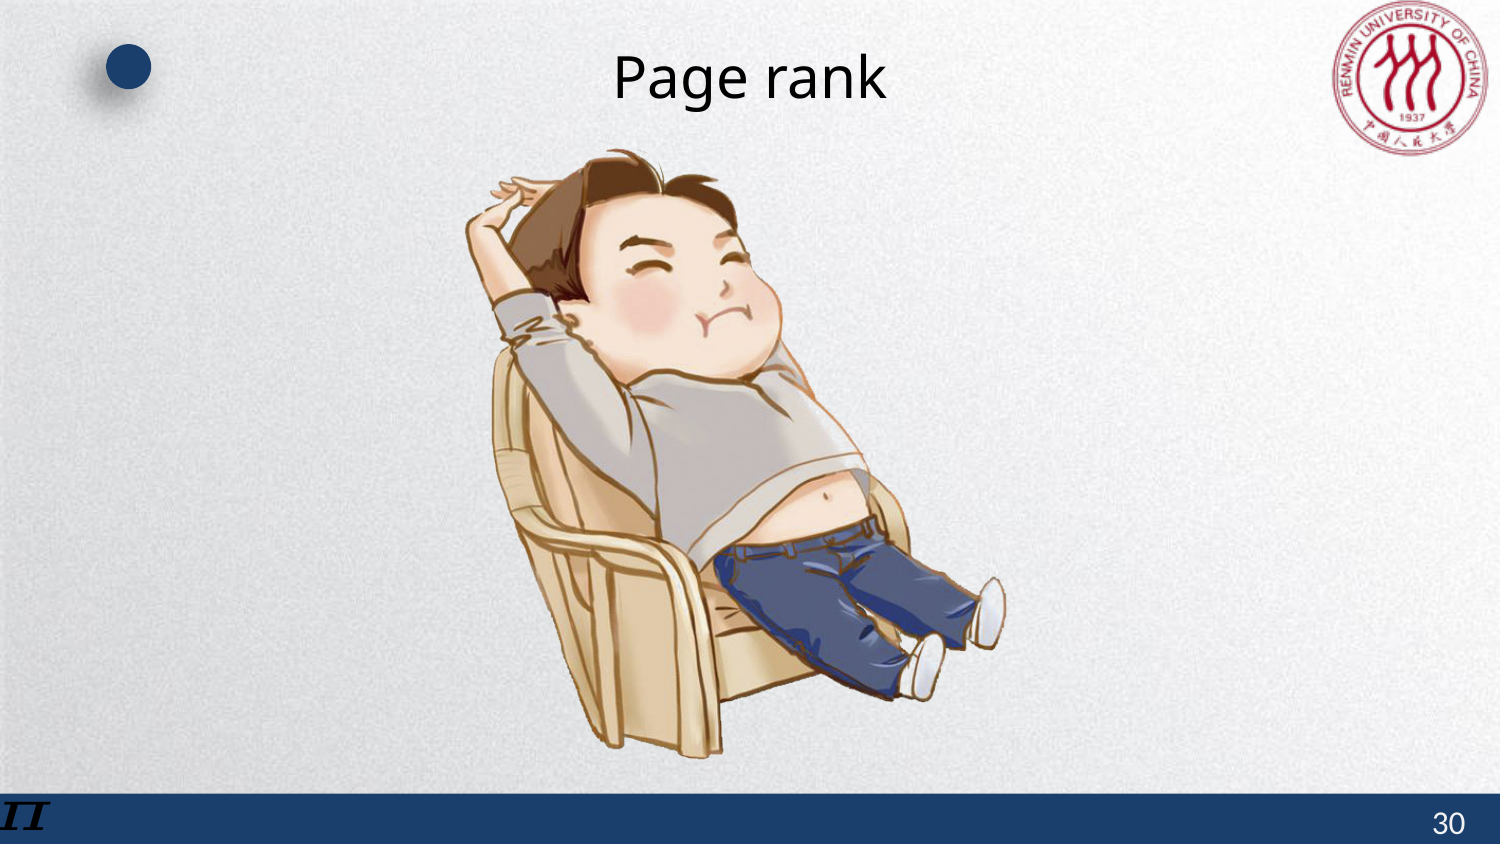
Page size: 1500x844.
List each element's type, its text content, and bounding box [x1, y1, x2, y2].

title Page rank [75, 33, 1425, 116]
picture [0, 0, 1500, 793]
